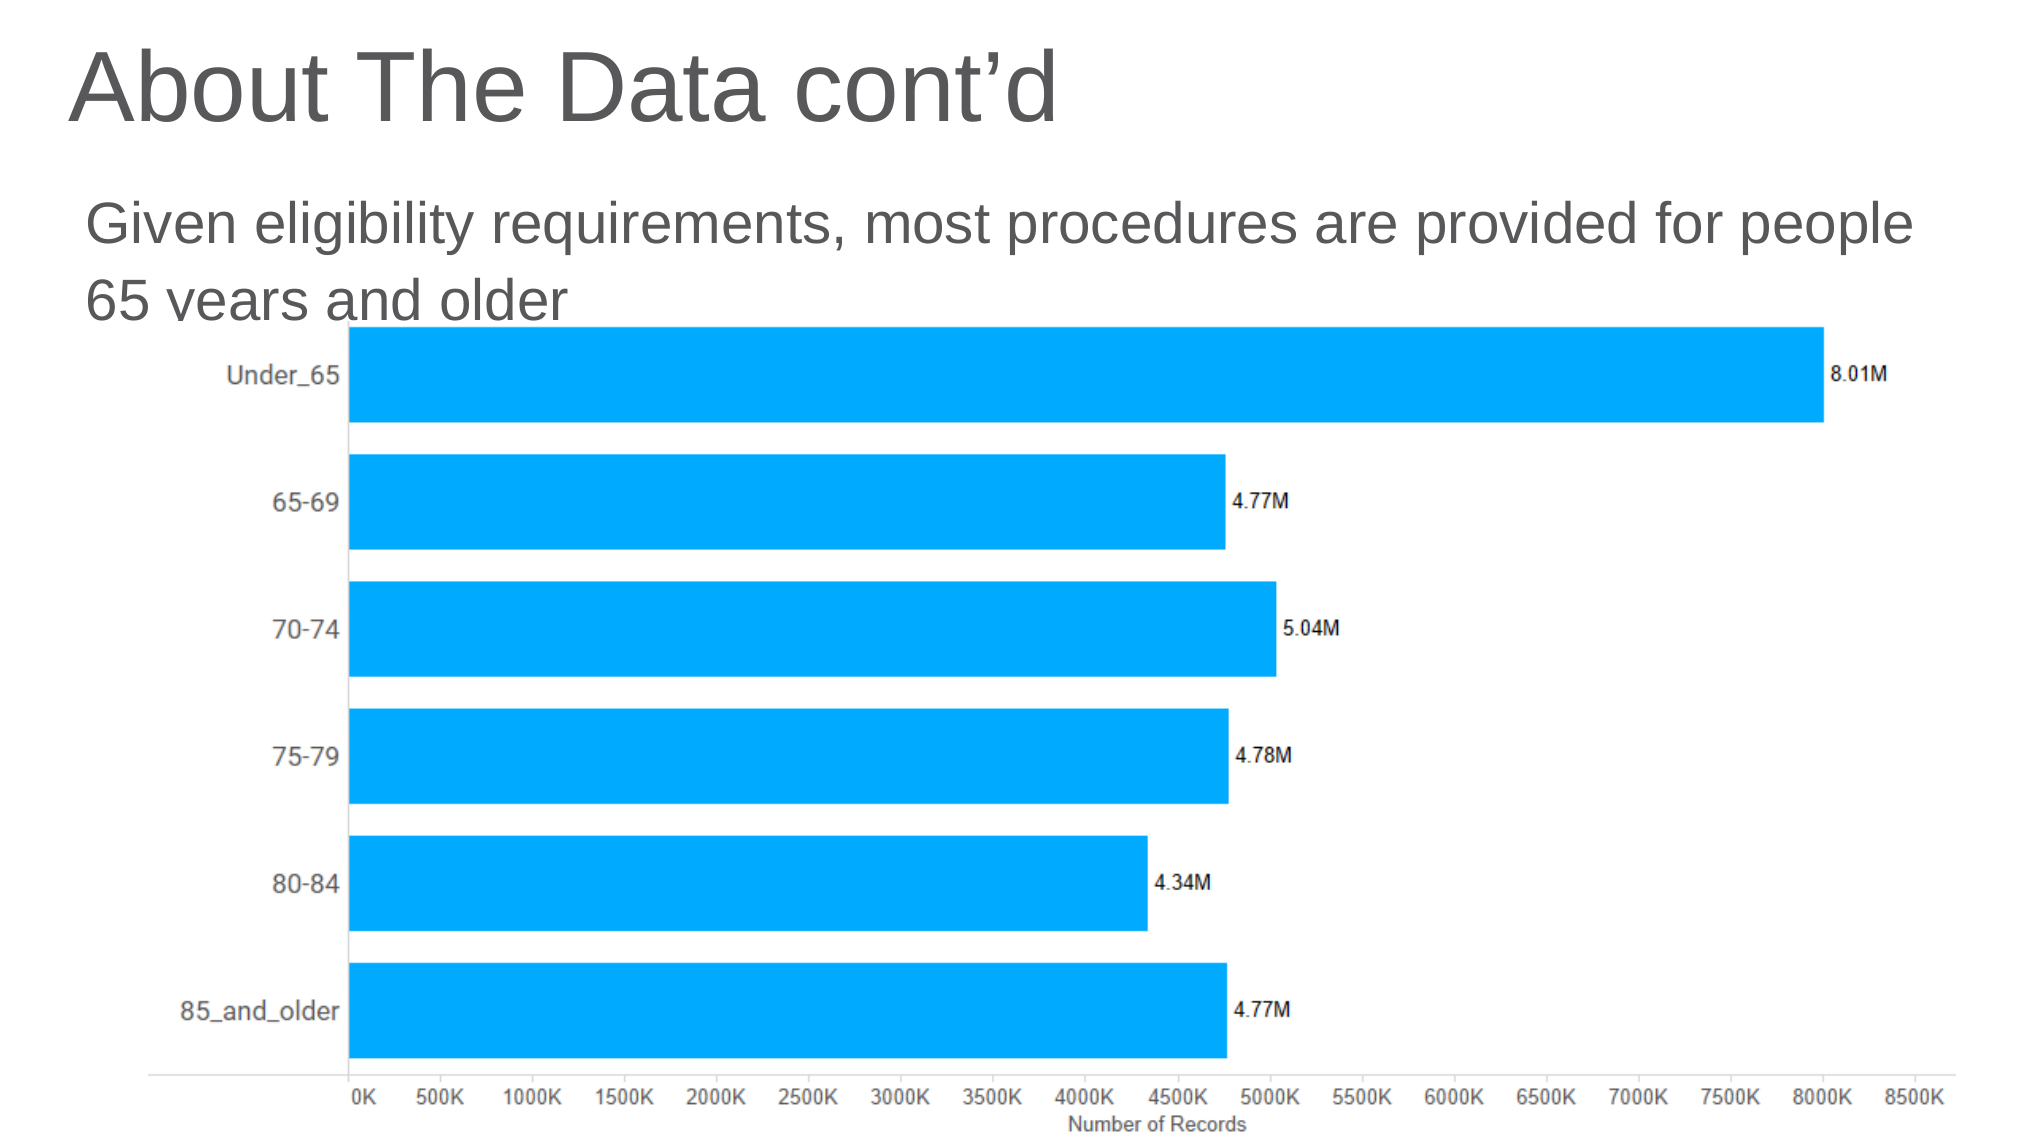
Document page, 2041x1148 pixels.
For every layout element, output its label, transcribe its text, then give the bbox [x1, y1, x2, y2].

list Given eligibility requirements, most procedures are provided for people 65 years and older [70, 171, 2005, 389]
title About The Data cont’d [45, 20, 1996, 172]
picture [147, 321, 1957, 1146]
